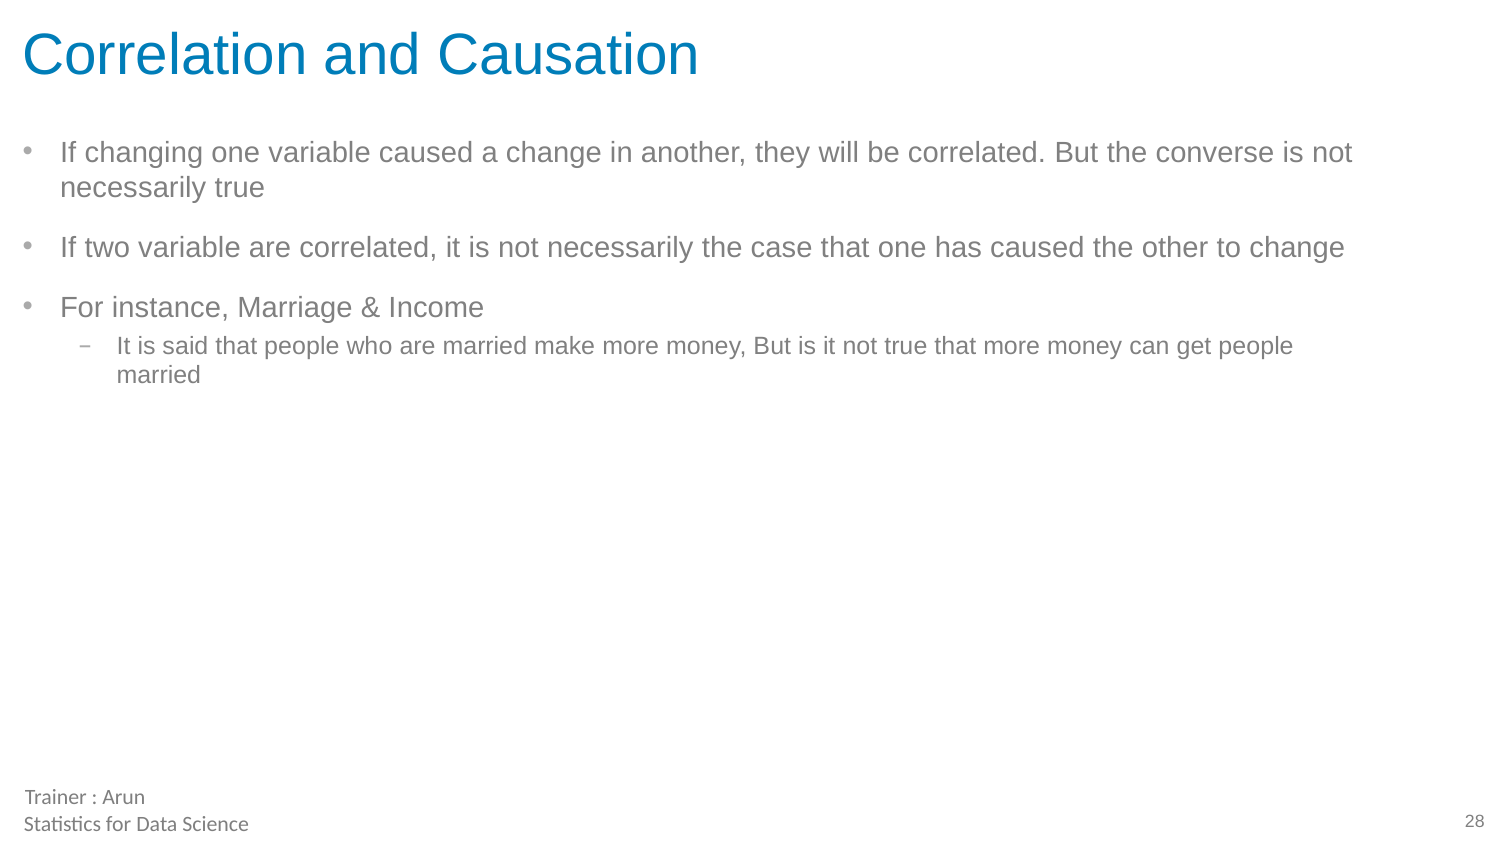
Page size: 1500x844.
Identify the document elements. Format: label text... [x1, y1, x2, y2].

list If changing one variable caused a change in another, they will be correlated. But the converse is not necessarily true If two variable are correlated, it is not necessarily the case that one has caused the other to change For instance, Marriage & Income It is said that people who are married make more money, But is it not true that more money can get people married [22, 133, 1374, 658]
title Correlation and Causation [22, 17, 1328, 123]
